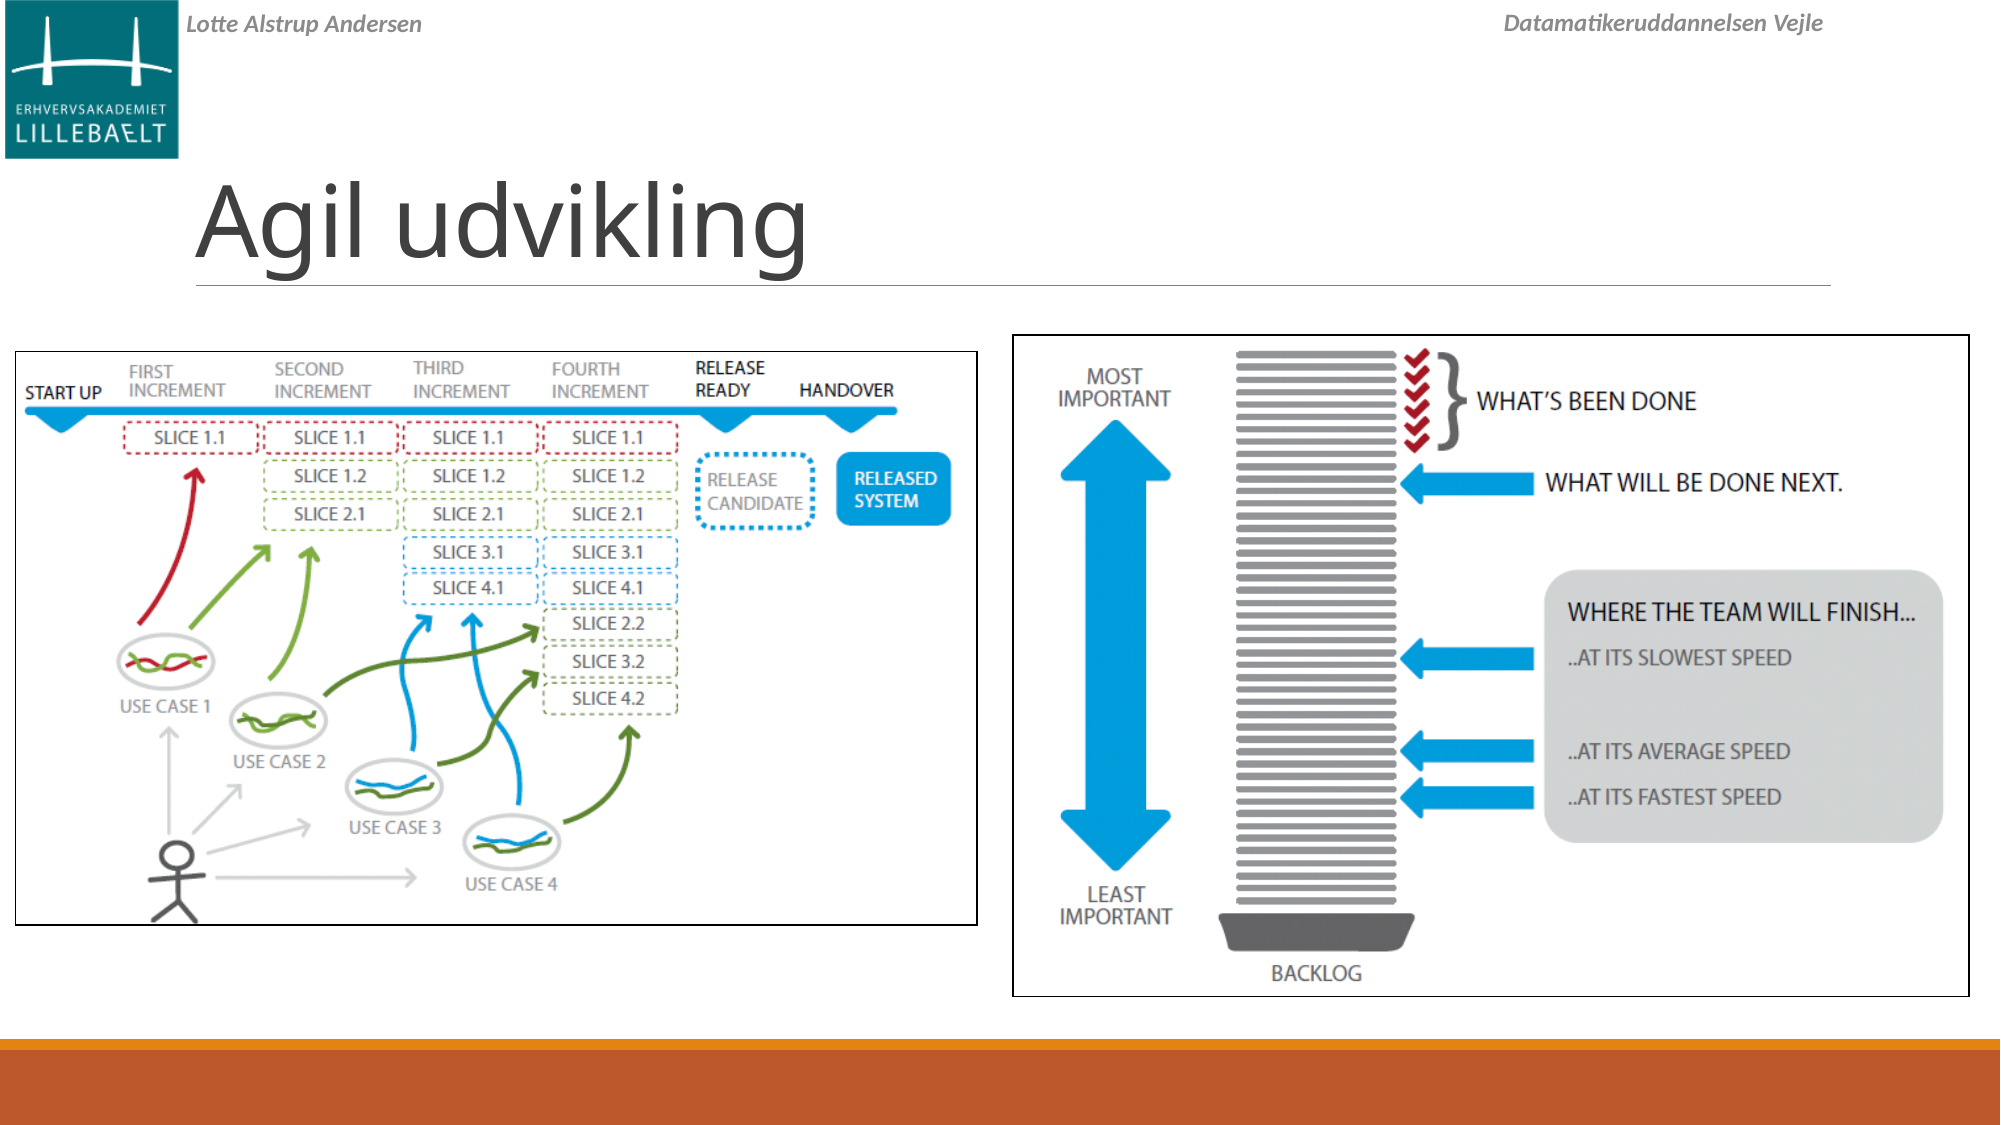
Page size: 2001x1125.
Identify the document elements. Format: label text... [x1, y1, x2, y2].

picture [4, 0, 180, 160]
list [15, 351, 977, 925]
title Agil udvikling [180, 47, 1830, 285]
picture [1013, 335, 1969, 997]
